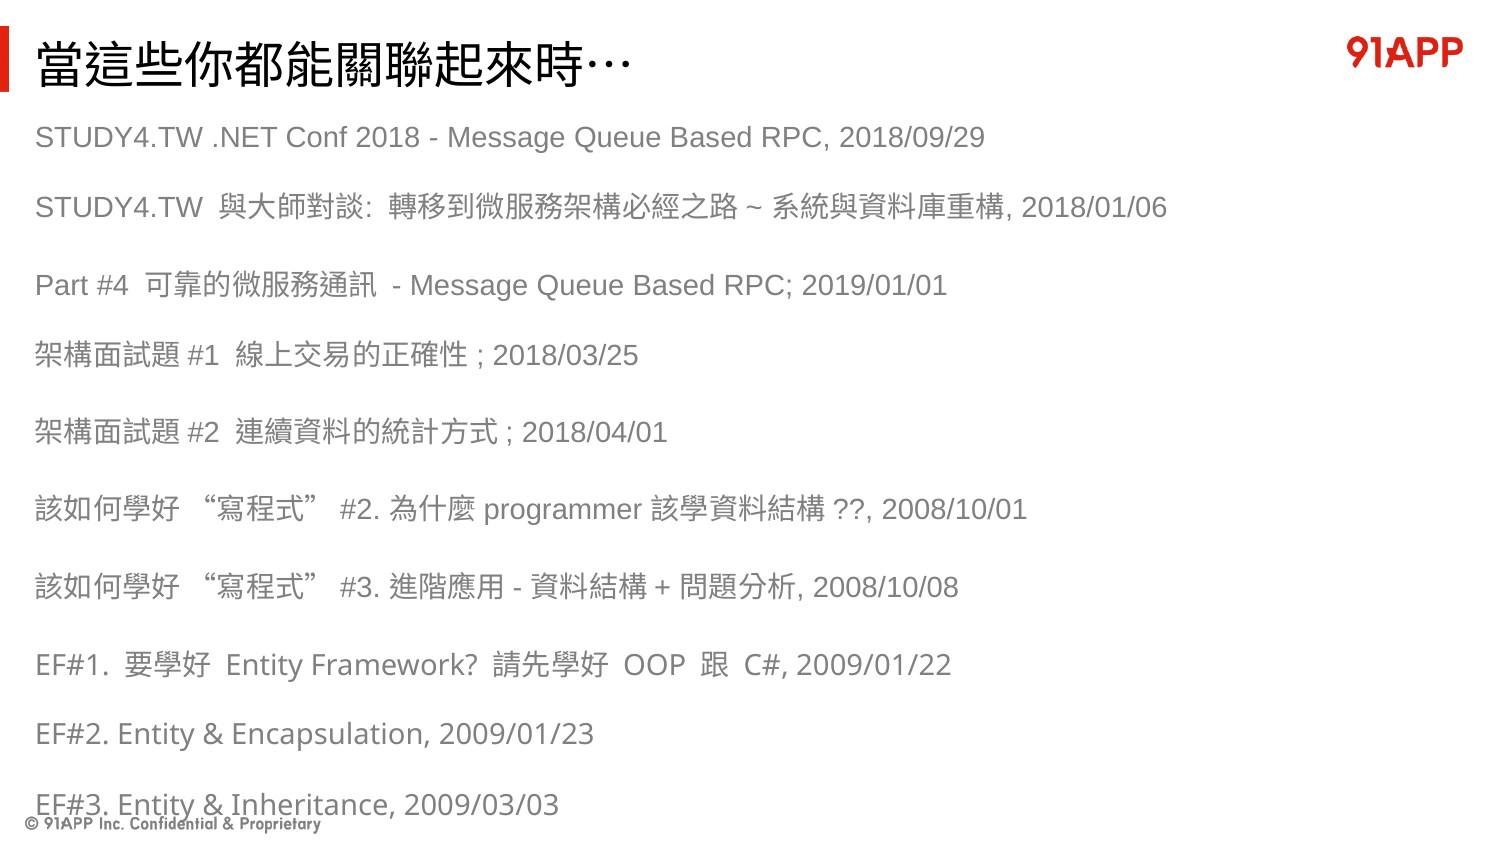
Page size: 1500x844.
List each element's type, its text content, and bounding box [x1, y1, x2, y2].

subtitle STUDY4.TW .NET Conf 2018 - Message Queue Based RPC, 2018/09/29 STUDY4.TW 與大師對談: 轉移到微服務架構必經之路 ~ 系統與資料庫重構, 2018/01/06 Part #4 可靠的微服務通訊 - Message Queue Based RPC; 2019/01/01 架構面試題 #1 線上交易的正確性; 2018/03/25 架構面試題 #2 連續資料的統計方式; 2018/04/01 該如何學好 “寫程式” #2. 為什麼 programmer 該學資料結構 ??, 2008/10/01 該如何學好 “寫程式” #3. 進階應用 - 資料結構 + 問題分析, 2008/10/08 EF#1. 要學好 Entity Framework? 請先學好 OOP 跟 C#, 2009/01/22 EF#2. Entity & Encapsulation, 2009/01/23 EF#3. Entity & Inheritance, 2009/03/03 [19, 103, 1474, 305]
picture [0, 26, 9, 92]
picture [1347, 36, 1463, 68]
title 當這些你都能關聯起來時… [19, 18, 1291, 103]
picture [25, 816, 321, 834]
